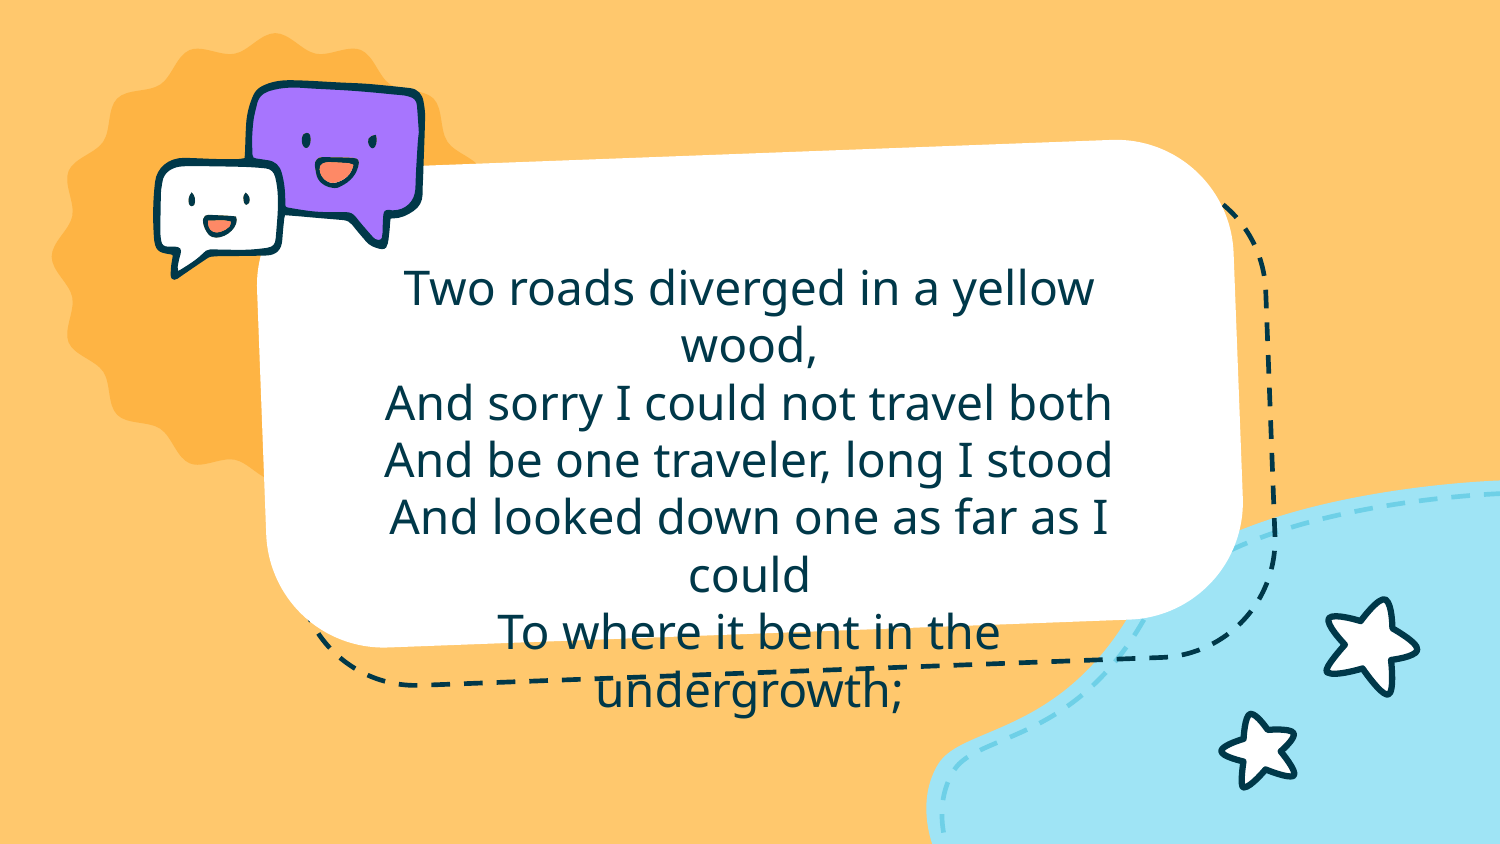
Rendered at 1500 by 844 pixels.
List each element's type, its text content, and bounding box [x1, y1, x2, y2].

text_box [257, 139, 1243, 648]
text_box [152, 79, 426, 281]
text_box [1221, 713, 1295, 788]
text_box [312, 202, 1276, 686]
subtitle Two roads diverged in a yellow wood, And sorry I could not travel both And be one traveler, long I stood And looked down one as far as I could To where it bent in the undergrowth; [348, 242, 1151, 568]
text_box [1326, 599, 1418, 695]
